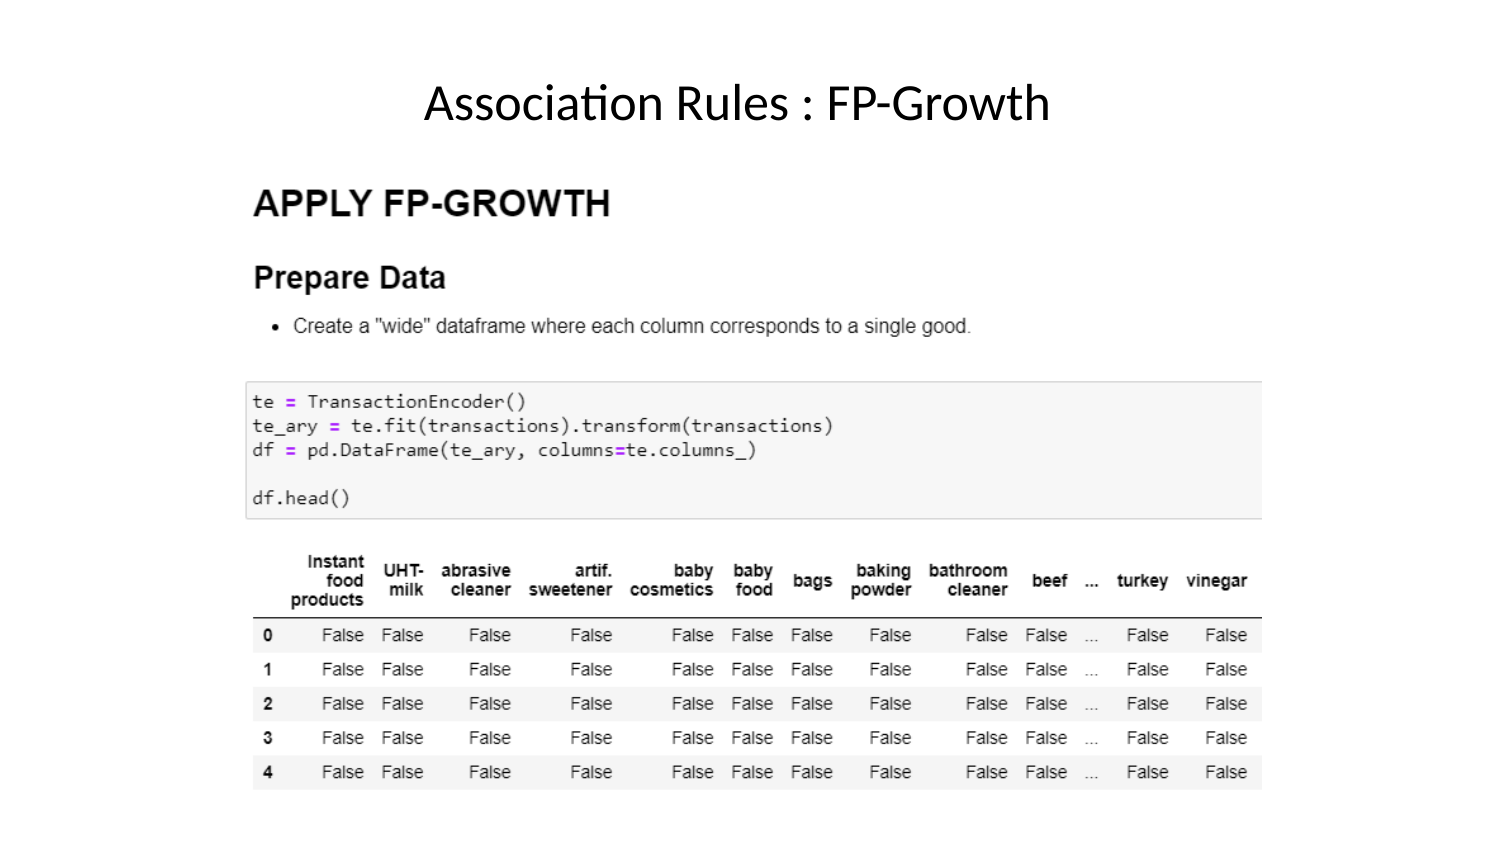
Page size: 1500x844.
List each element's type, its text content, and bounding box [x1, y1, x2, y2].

picture [237, 172, 1262, 805]
title Association Rules : FP-Growth [180, 68, 1296, 210]
